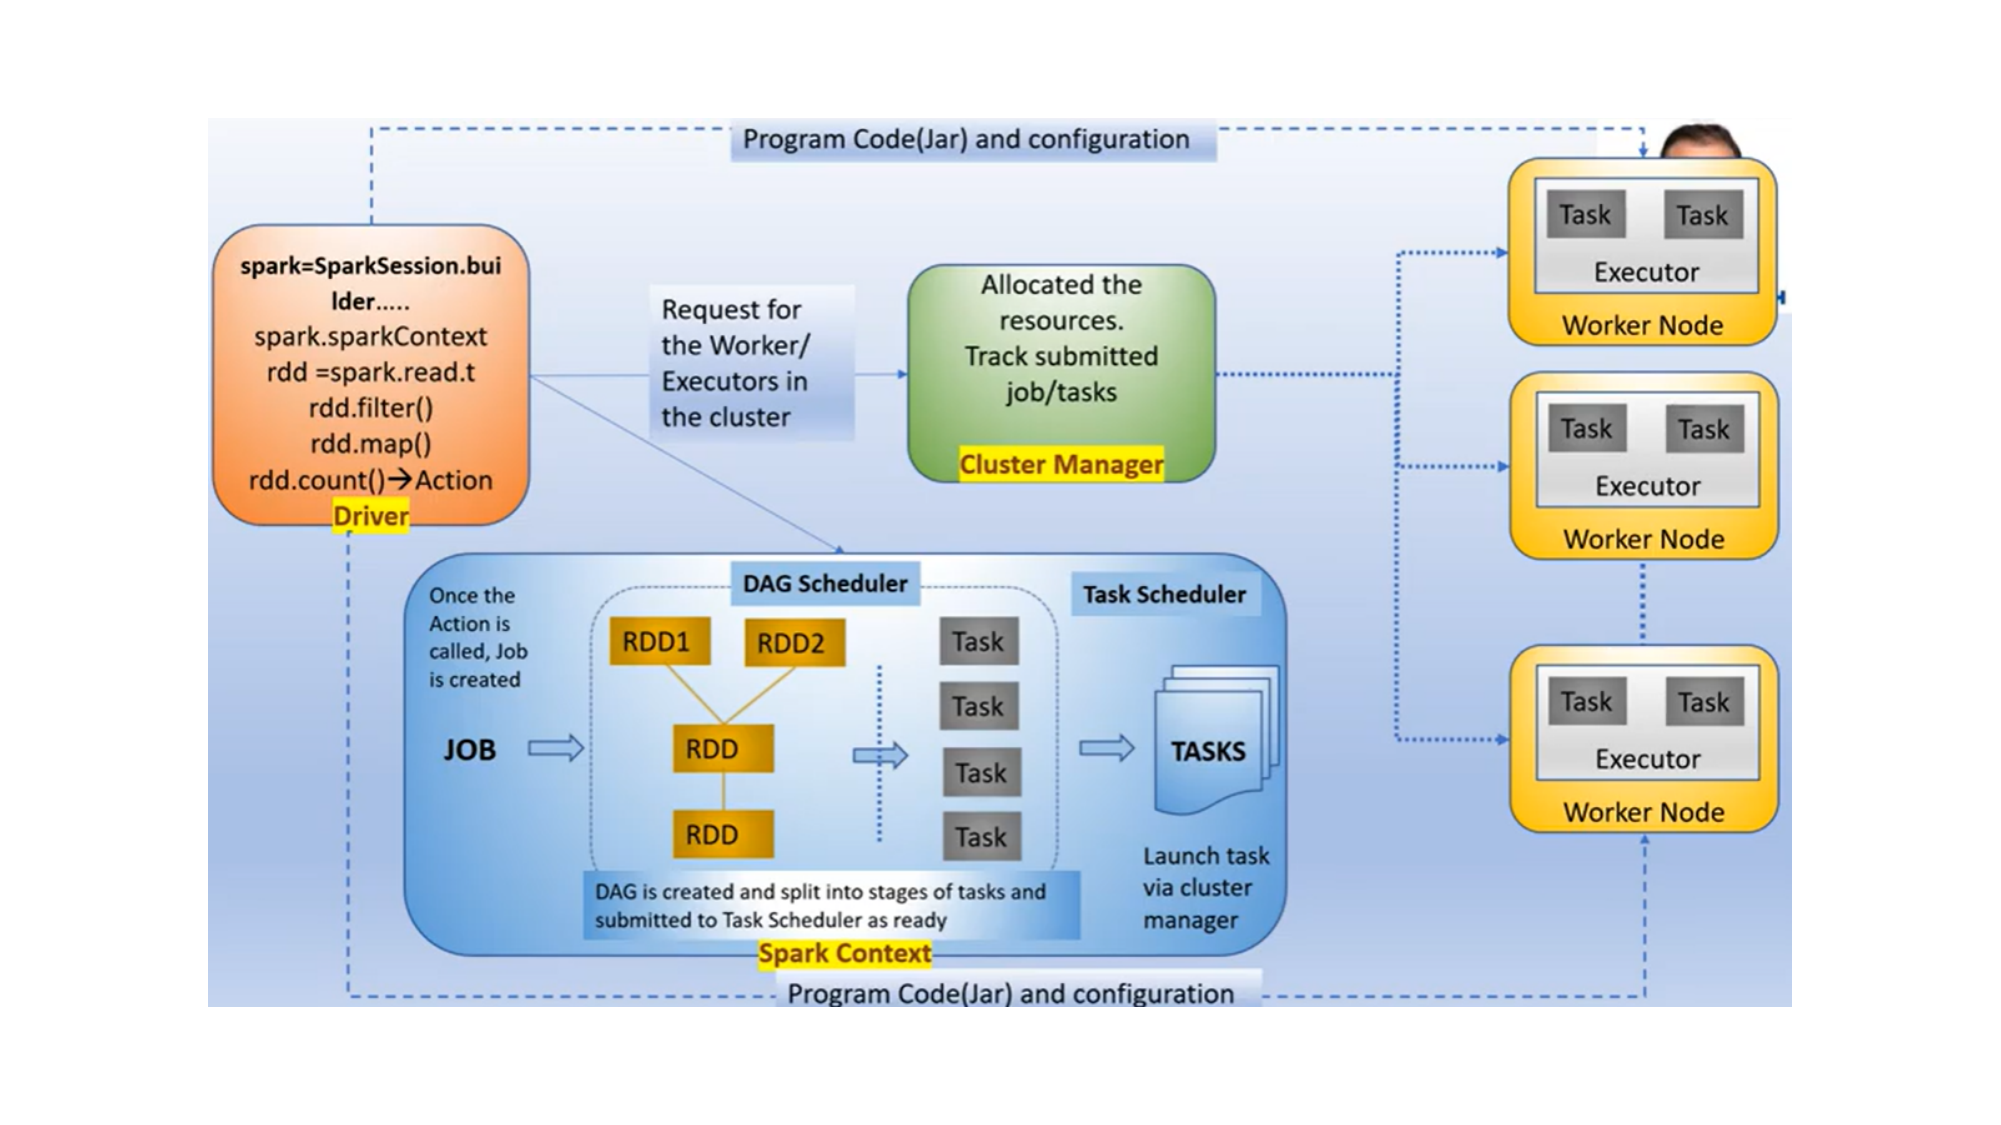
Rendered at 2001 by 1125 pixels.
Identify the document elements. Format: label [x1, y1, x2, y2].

picture [208, 118, 1792, 1007]
